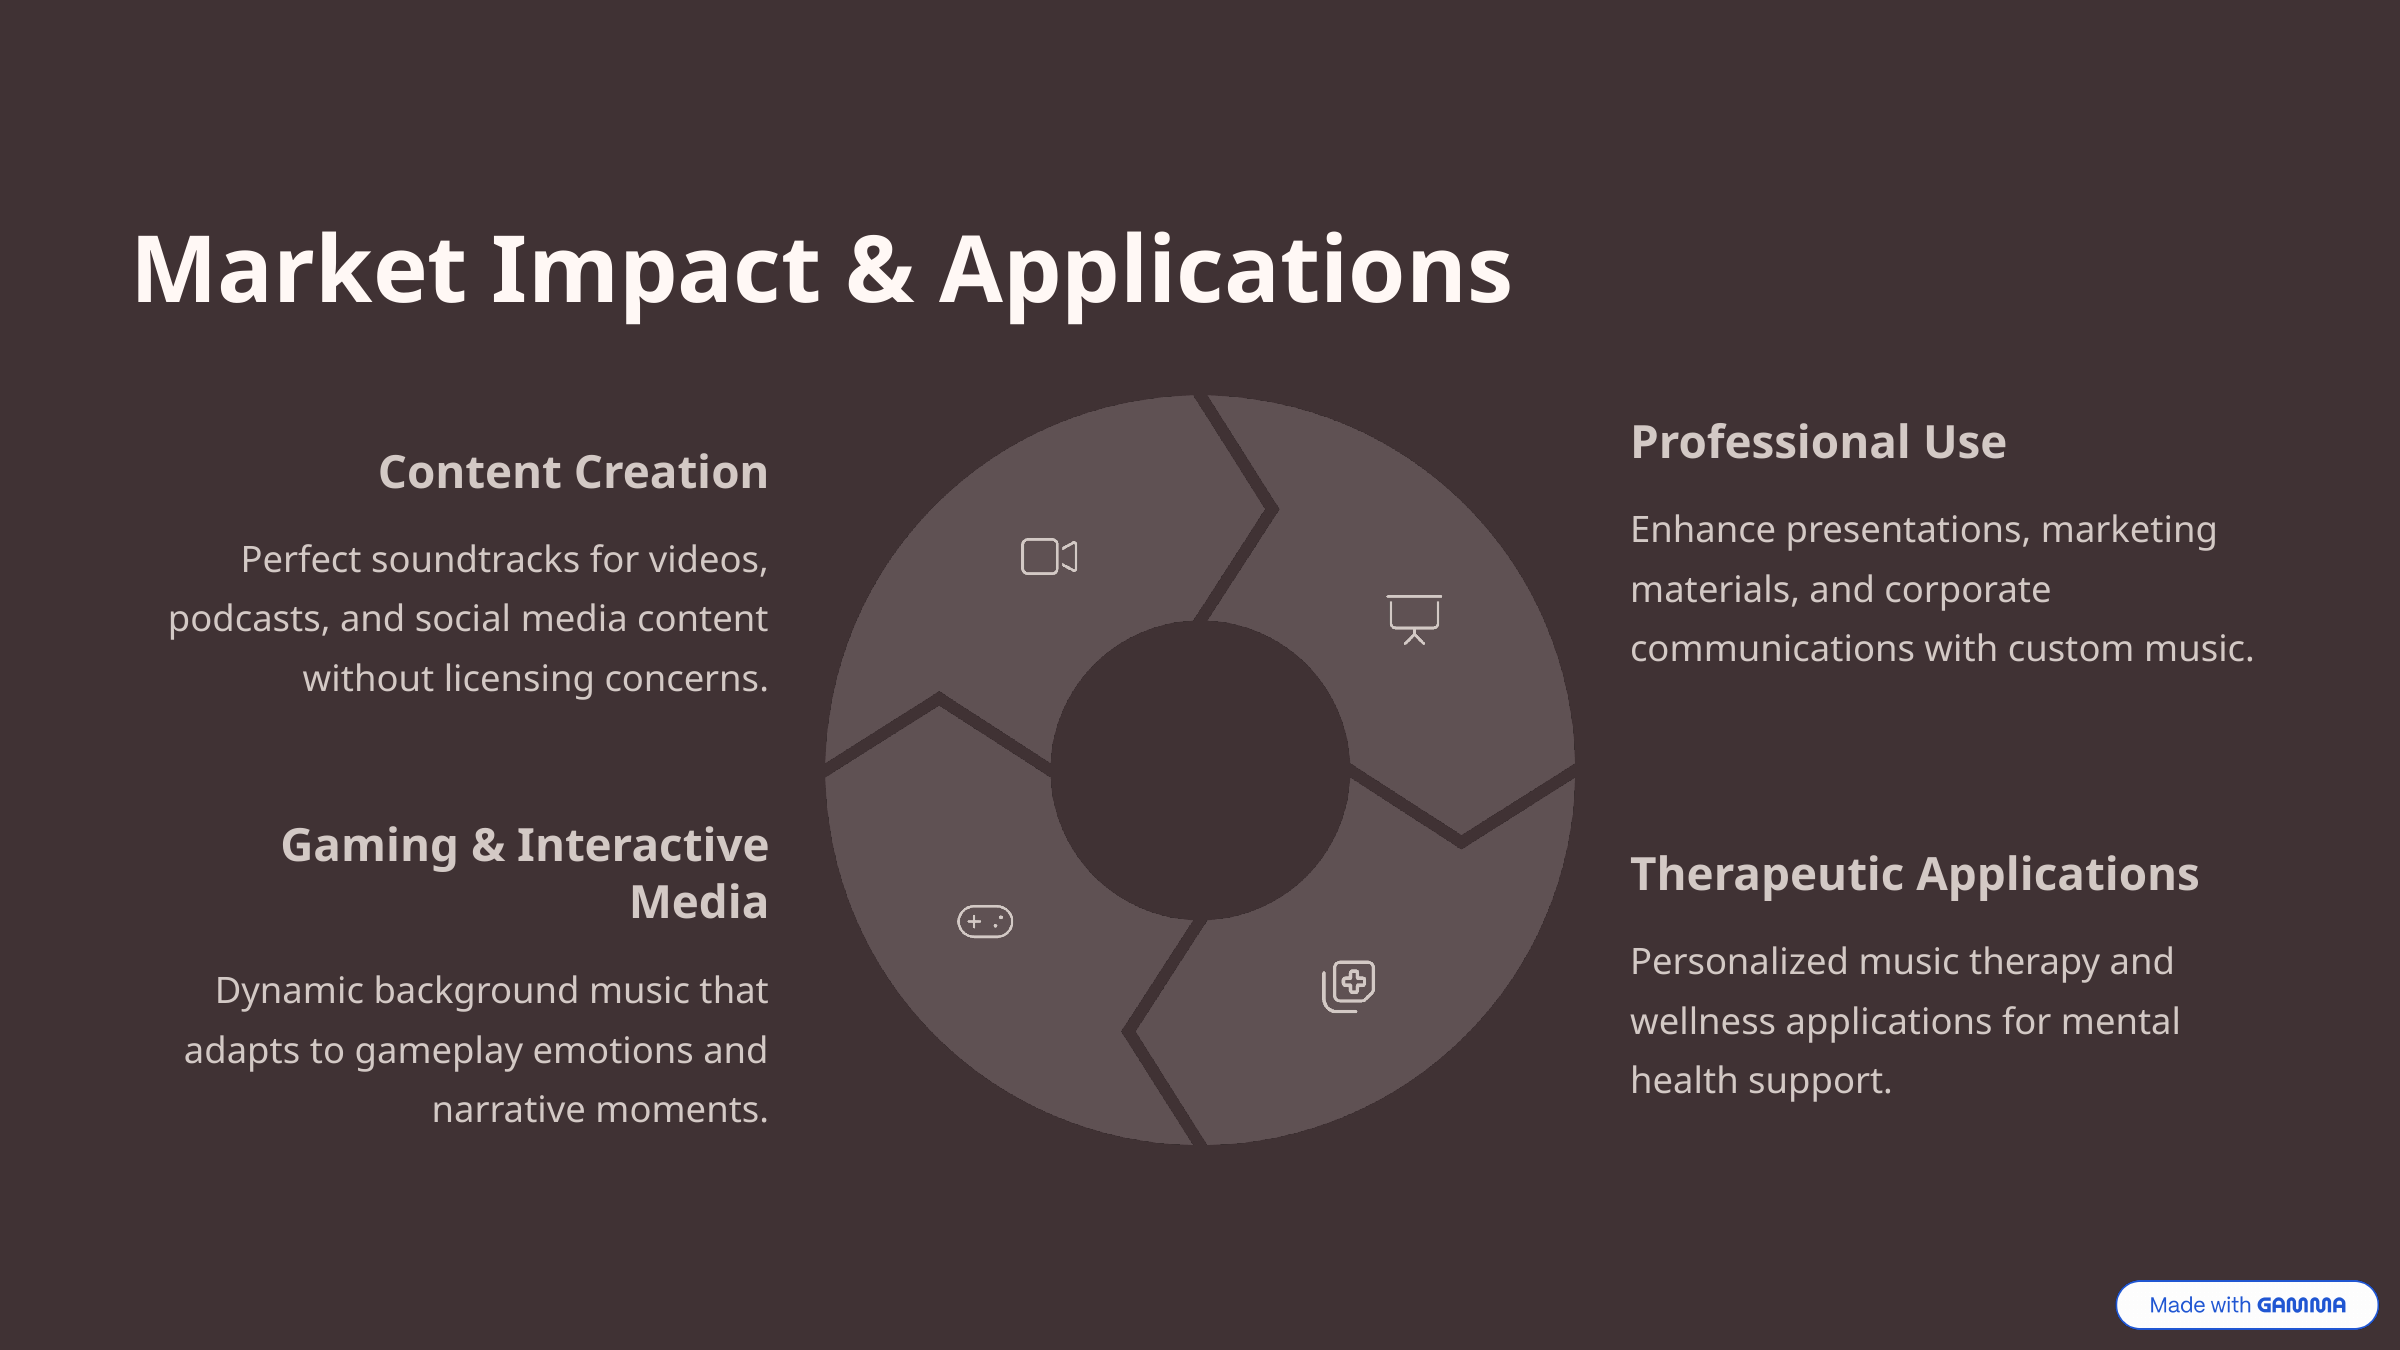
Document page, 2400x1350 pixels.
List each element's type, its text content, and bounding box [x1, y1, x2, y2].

text_box Perfect soundtracks for videos, podcasts, and social media content without licensing concerns. [130, 520, 770, 699]
text_box Market Impact & Applications [130, 205, 1550, 322]
text_box Content Creation [304, 439, 770, 499]
text_box Professional Use [1630, 410, 2096, 469]
picture [825, 395, 1575, 1145]
text_box Gaming & Interactive Media [130, 813, 770, 930]
text_box Dynamic background music that adapts to gameplay emotions and narrative moments. [130, 951, 770, 1131]
text_box Personalized music therapy and wellness applications for mental health support. [1630, 922, 2270, 1102]
picture [2106, 1271, 2389, 1339]
text_box Therapeutic Applications [1630, 842, 2232, 901]
text_box Enhance presentations, marketing materials, and corporate communications with custom music. [1630, 490, 2270, 729]
